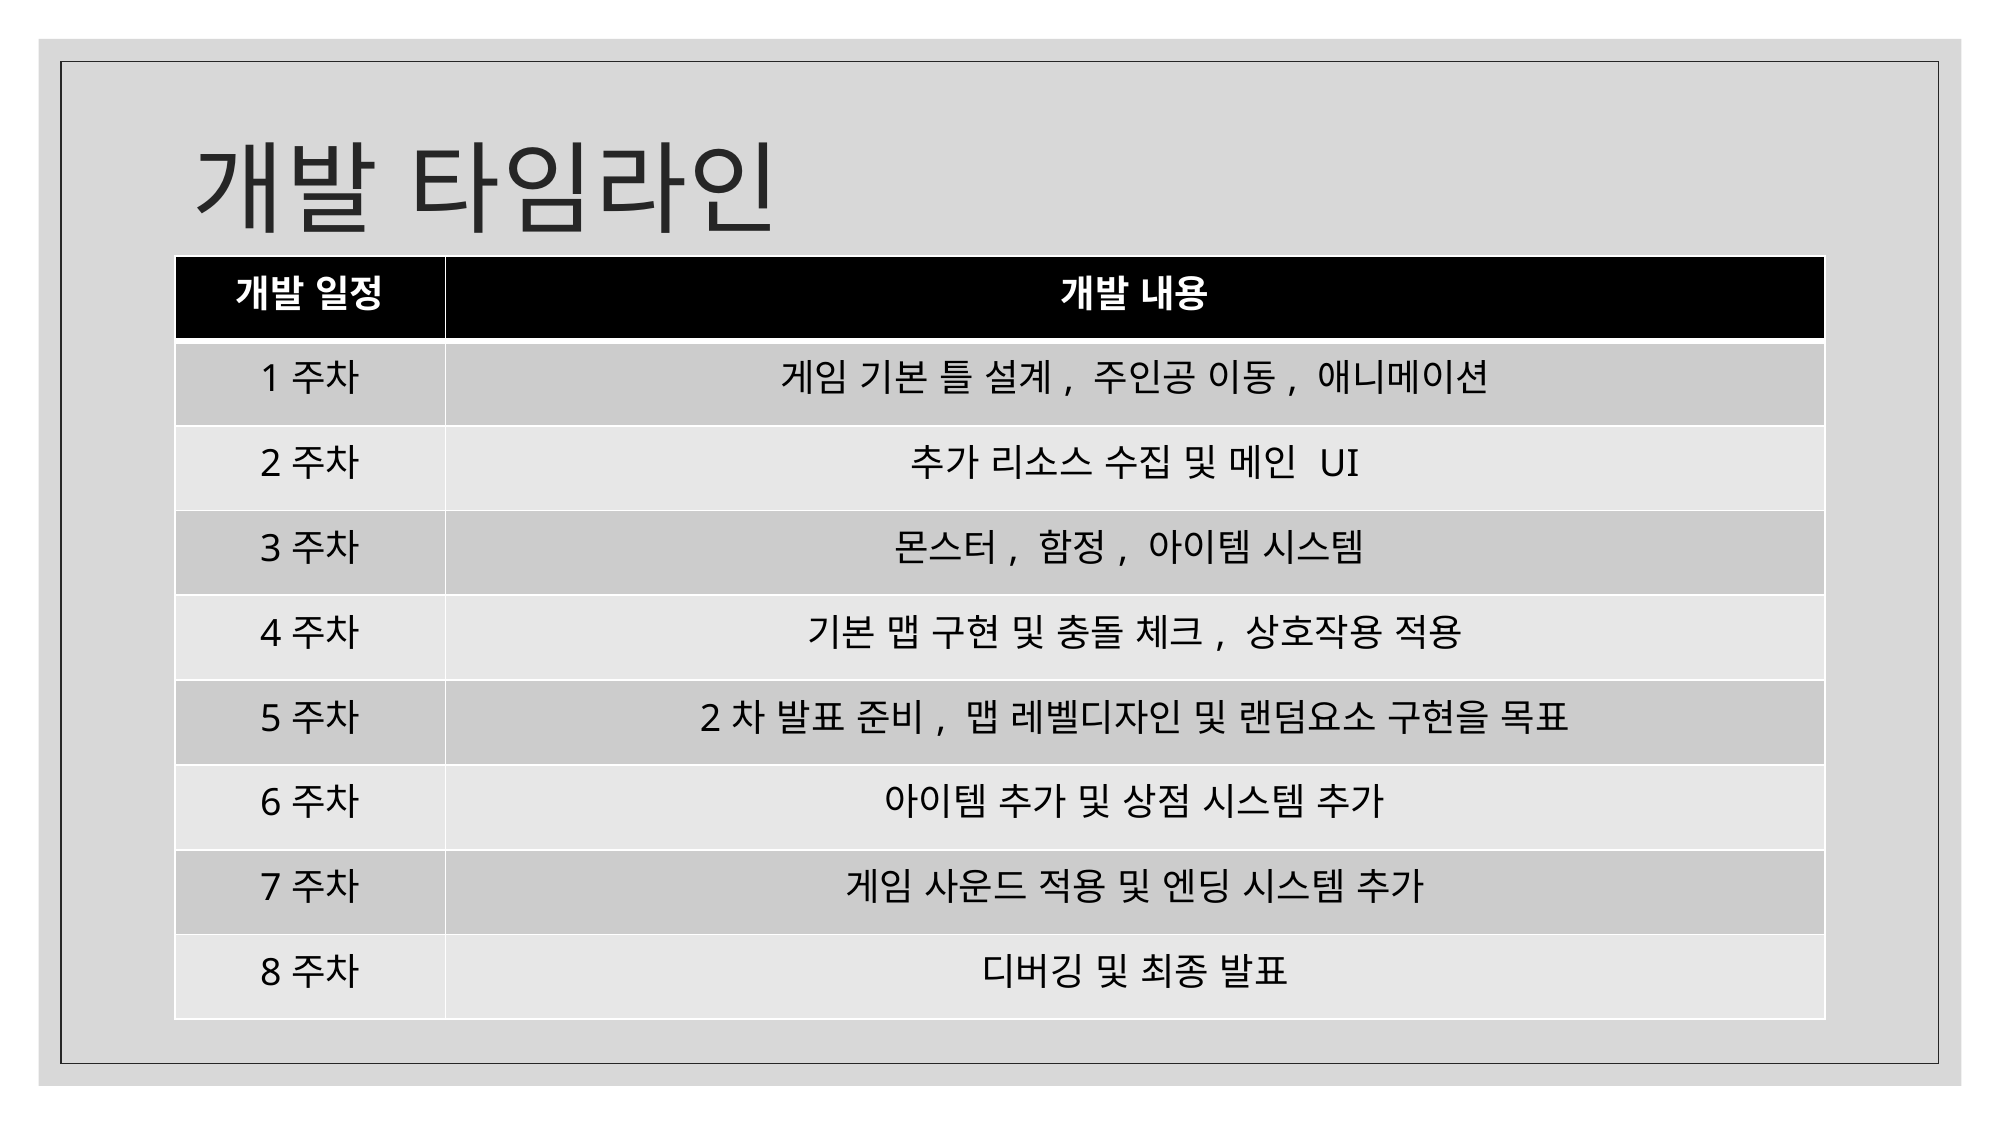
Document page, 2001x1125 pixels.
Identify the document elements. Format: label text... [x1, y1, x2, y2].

table_cell 몬스터, 함정, 아이템 시스템 [446, 511, 1824, 594]
table_cell 기본 맵 구현 및 충돌 체크, 상호작용 적용 [446, 596, 1824, 679]
table_cell 디버깅 및 최종 발표 [446, 935, 1824, 1018]
table_cell 게임 기본 틀 설계, 주인공 이동, 애니메이션 [446, 344, 1824, 425]
table_cell 추가 리소스 수집 및 메인 UI [446, 427, 1824, 510]
table_cell 2주차 [176, 427, 445, 510]
title 개발 타임라인 [174, 105, 1825, 255]
table_cell 5주차 [176, 681, 445, 764]
table_cell 1주차 [176, 344, 445, 425]
table_cell 7주차 [176, 851, 445, 934]
table_cell 아이템 추가 및 상점 시스템 추가 [446, 766, 1824, 849]
table_cell 6주차 [176, 766, 445, 849]
table_cell 8주차 [176, 935, 445, 1018]
table_header 개발 일정 [176, 257, 445, 338]
table_header 개발 내용 [446, 257, 1824, 338]
table_cell 3주차 [176, 511, 445, 594]
table_cell 2차 발표 준비, 맵 레벨디자인 및 랜덤요소 구현을 목표 [446, 681, 1824, 764]
table_cell 게임 사운드 적용 및 엔딩 시스템 추가 [446, 851, 1824, 934]
table_cell 4주차 [176, 596, 445, 679]
